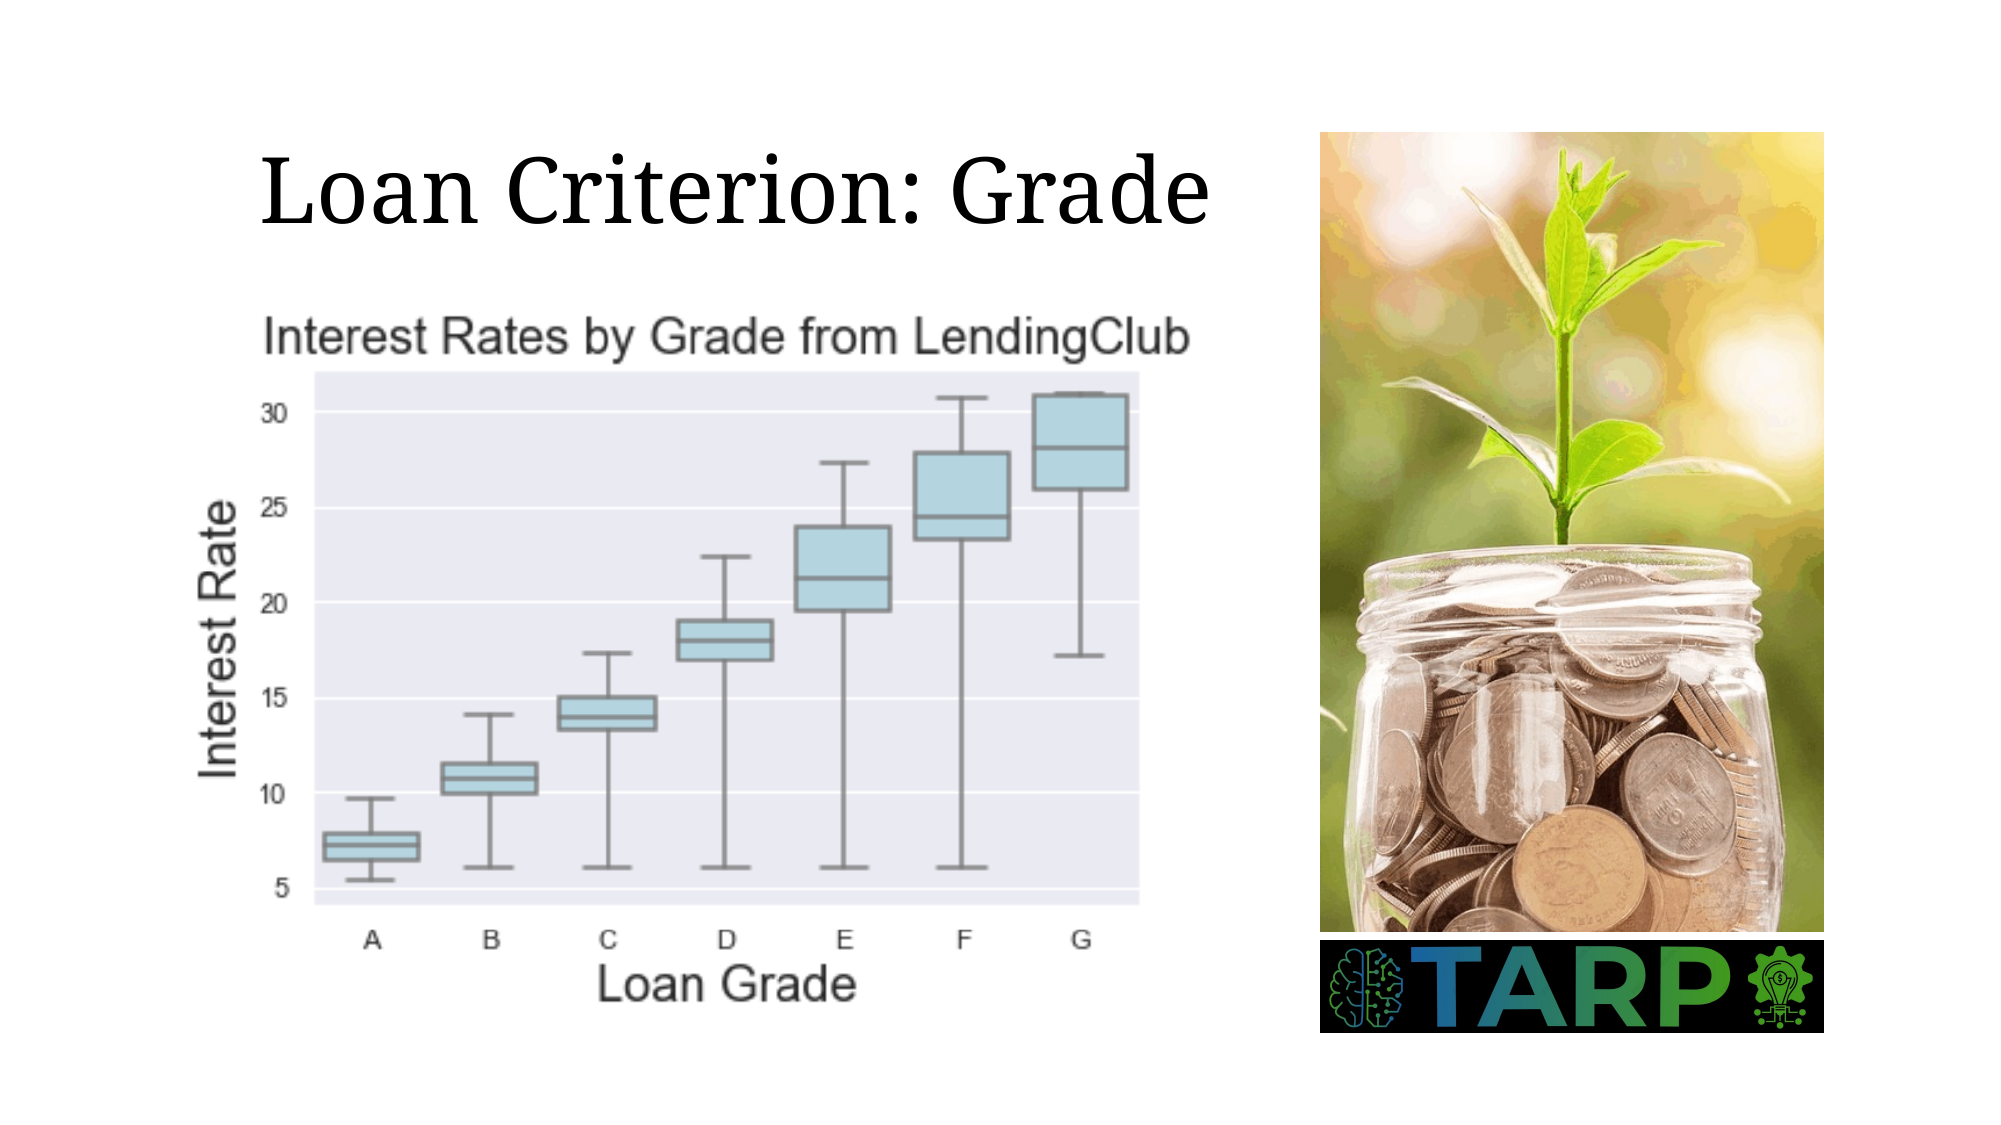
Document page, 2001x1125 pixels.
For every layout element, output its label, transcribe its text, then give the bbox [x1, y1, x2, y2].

picture [1319, 940, 1824, 1033]
picture [176, 302, 1210, 1020]
picture [1319, 132, 1824, 932]
title Loan Criterion: Grade [244, 84, 1300, 303]
